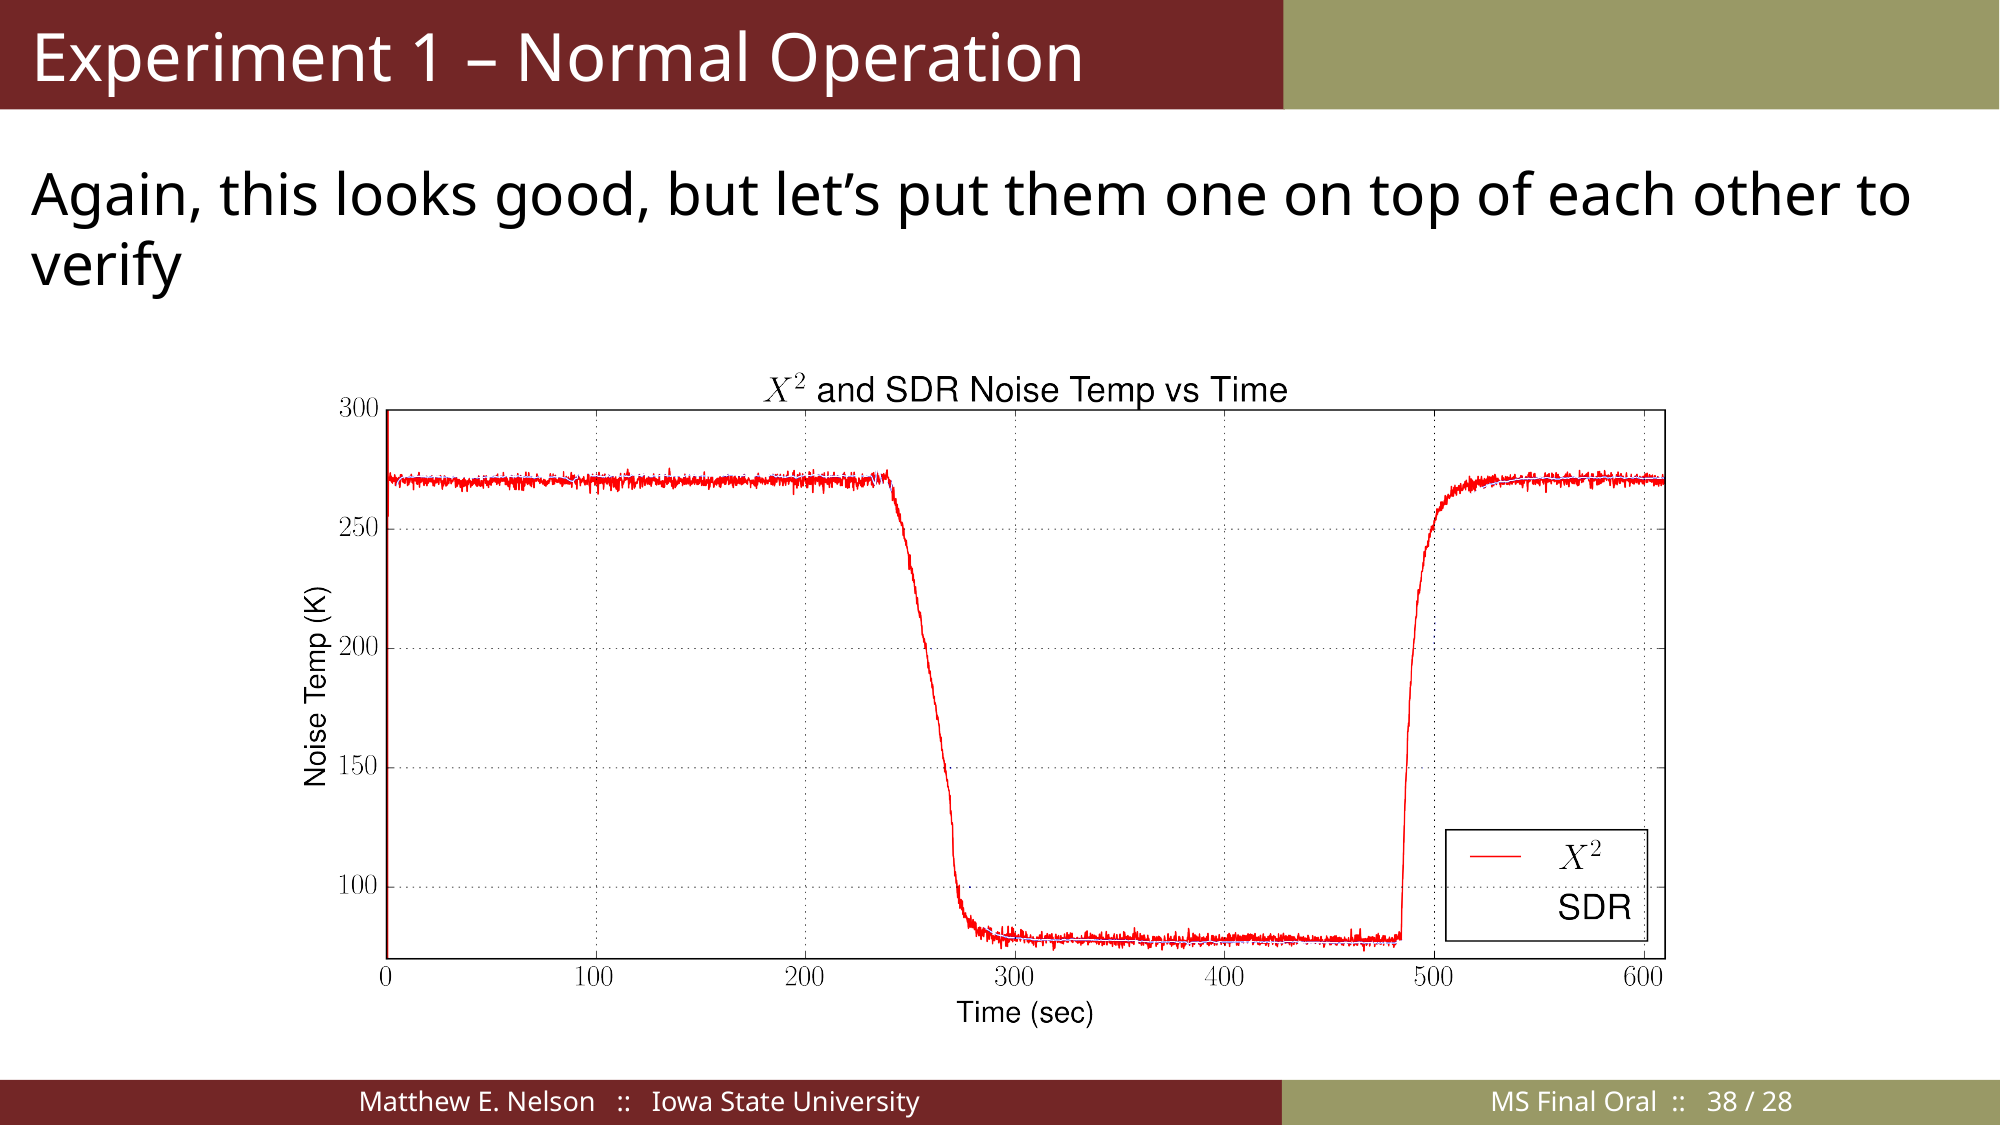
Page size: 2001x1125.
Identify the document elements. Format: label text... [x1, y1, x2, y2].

title Experiment 1 – Normal Operation [16, 0, 1284, 110]
picture [179, 339, 1831, 1047]
list Again, this looks good, but let’s put them one on top of each other to verify [16, 149, 1950, 1063]
